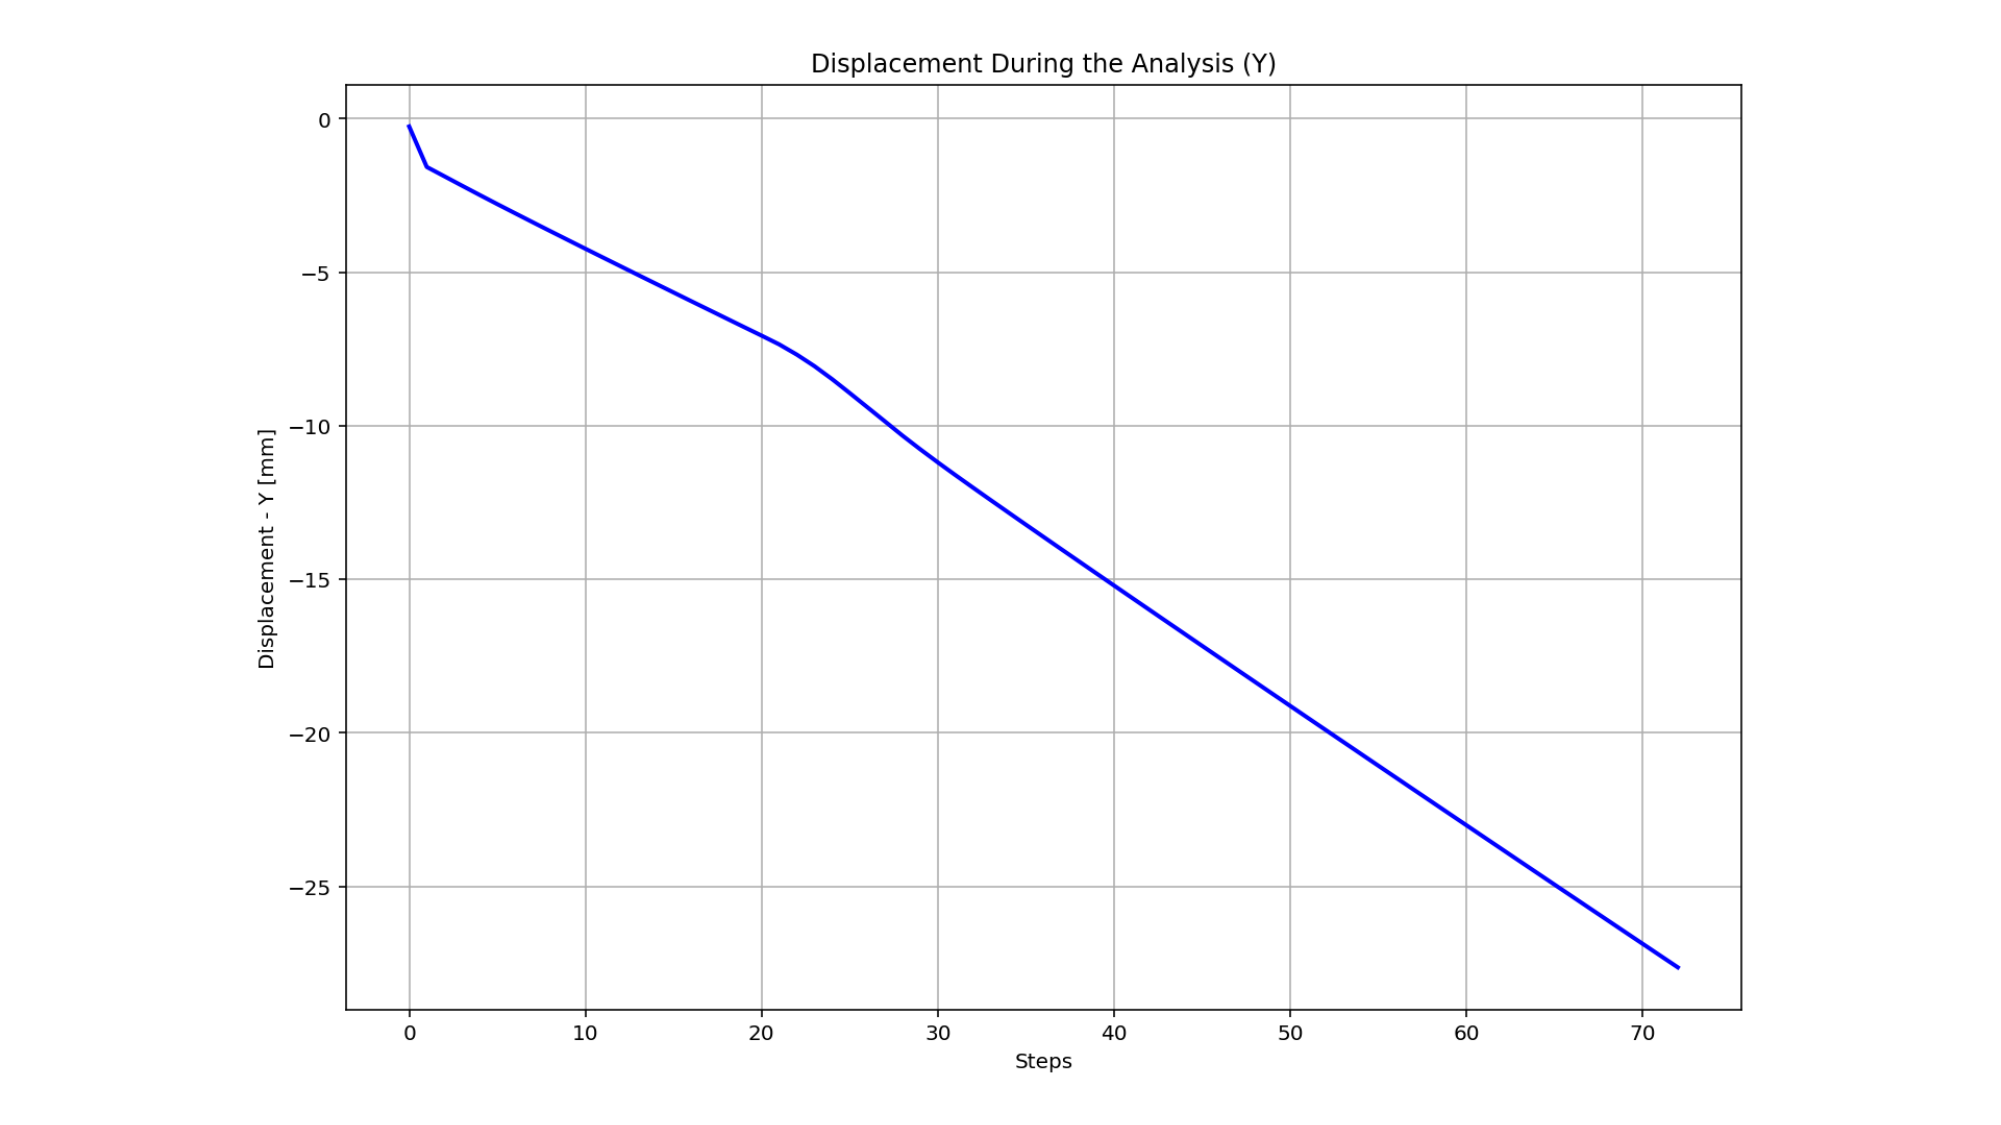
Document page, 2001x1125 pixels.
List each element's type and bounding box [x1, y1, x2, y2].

picture [243, 37, 1757, 1087]
